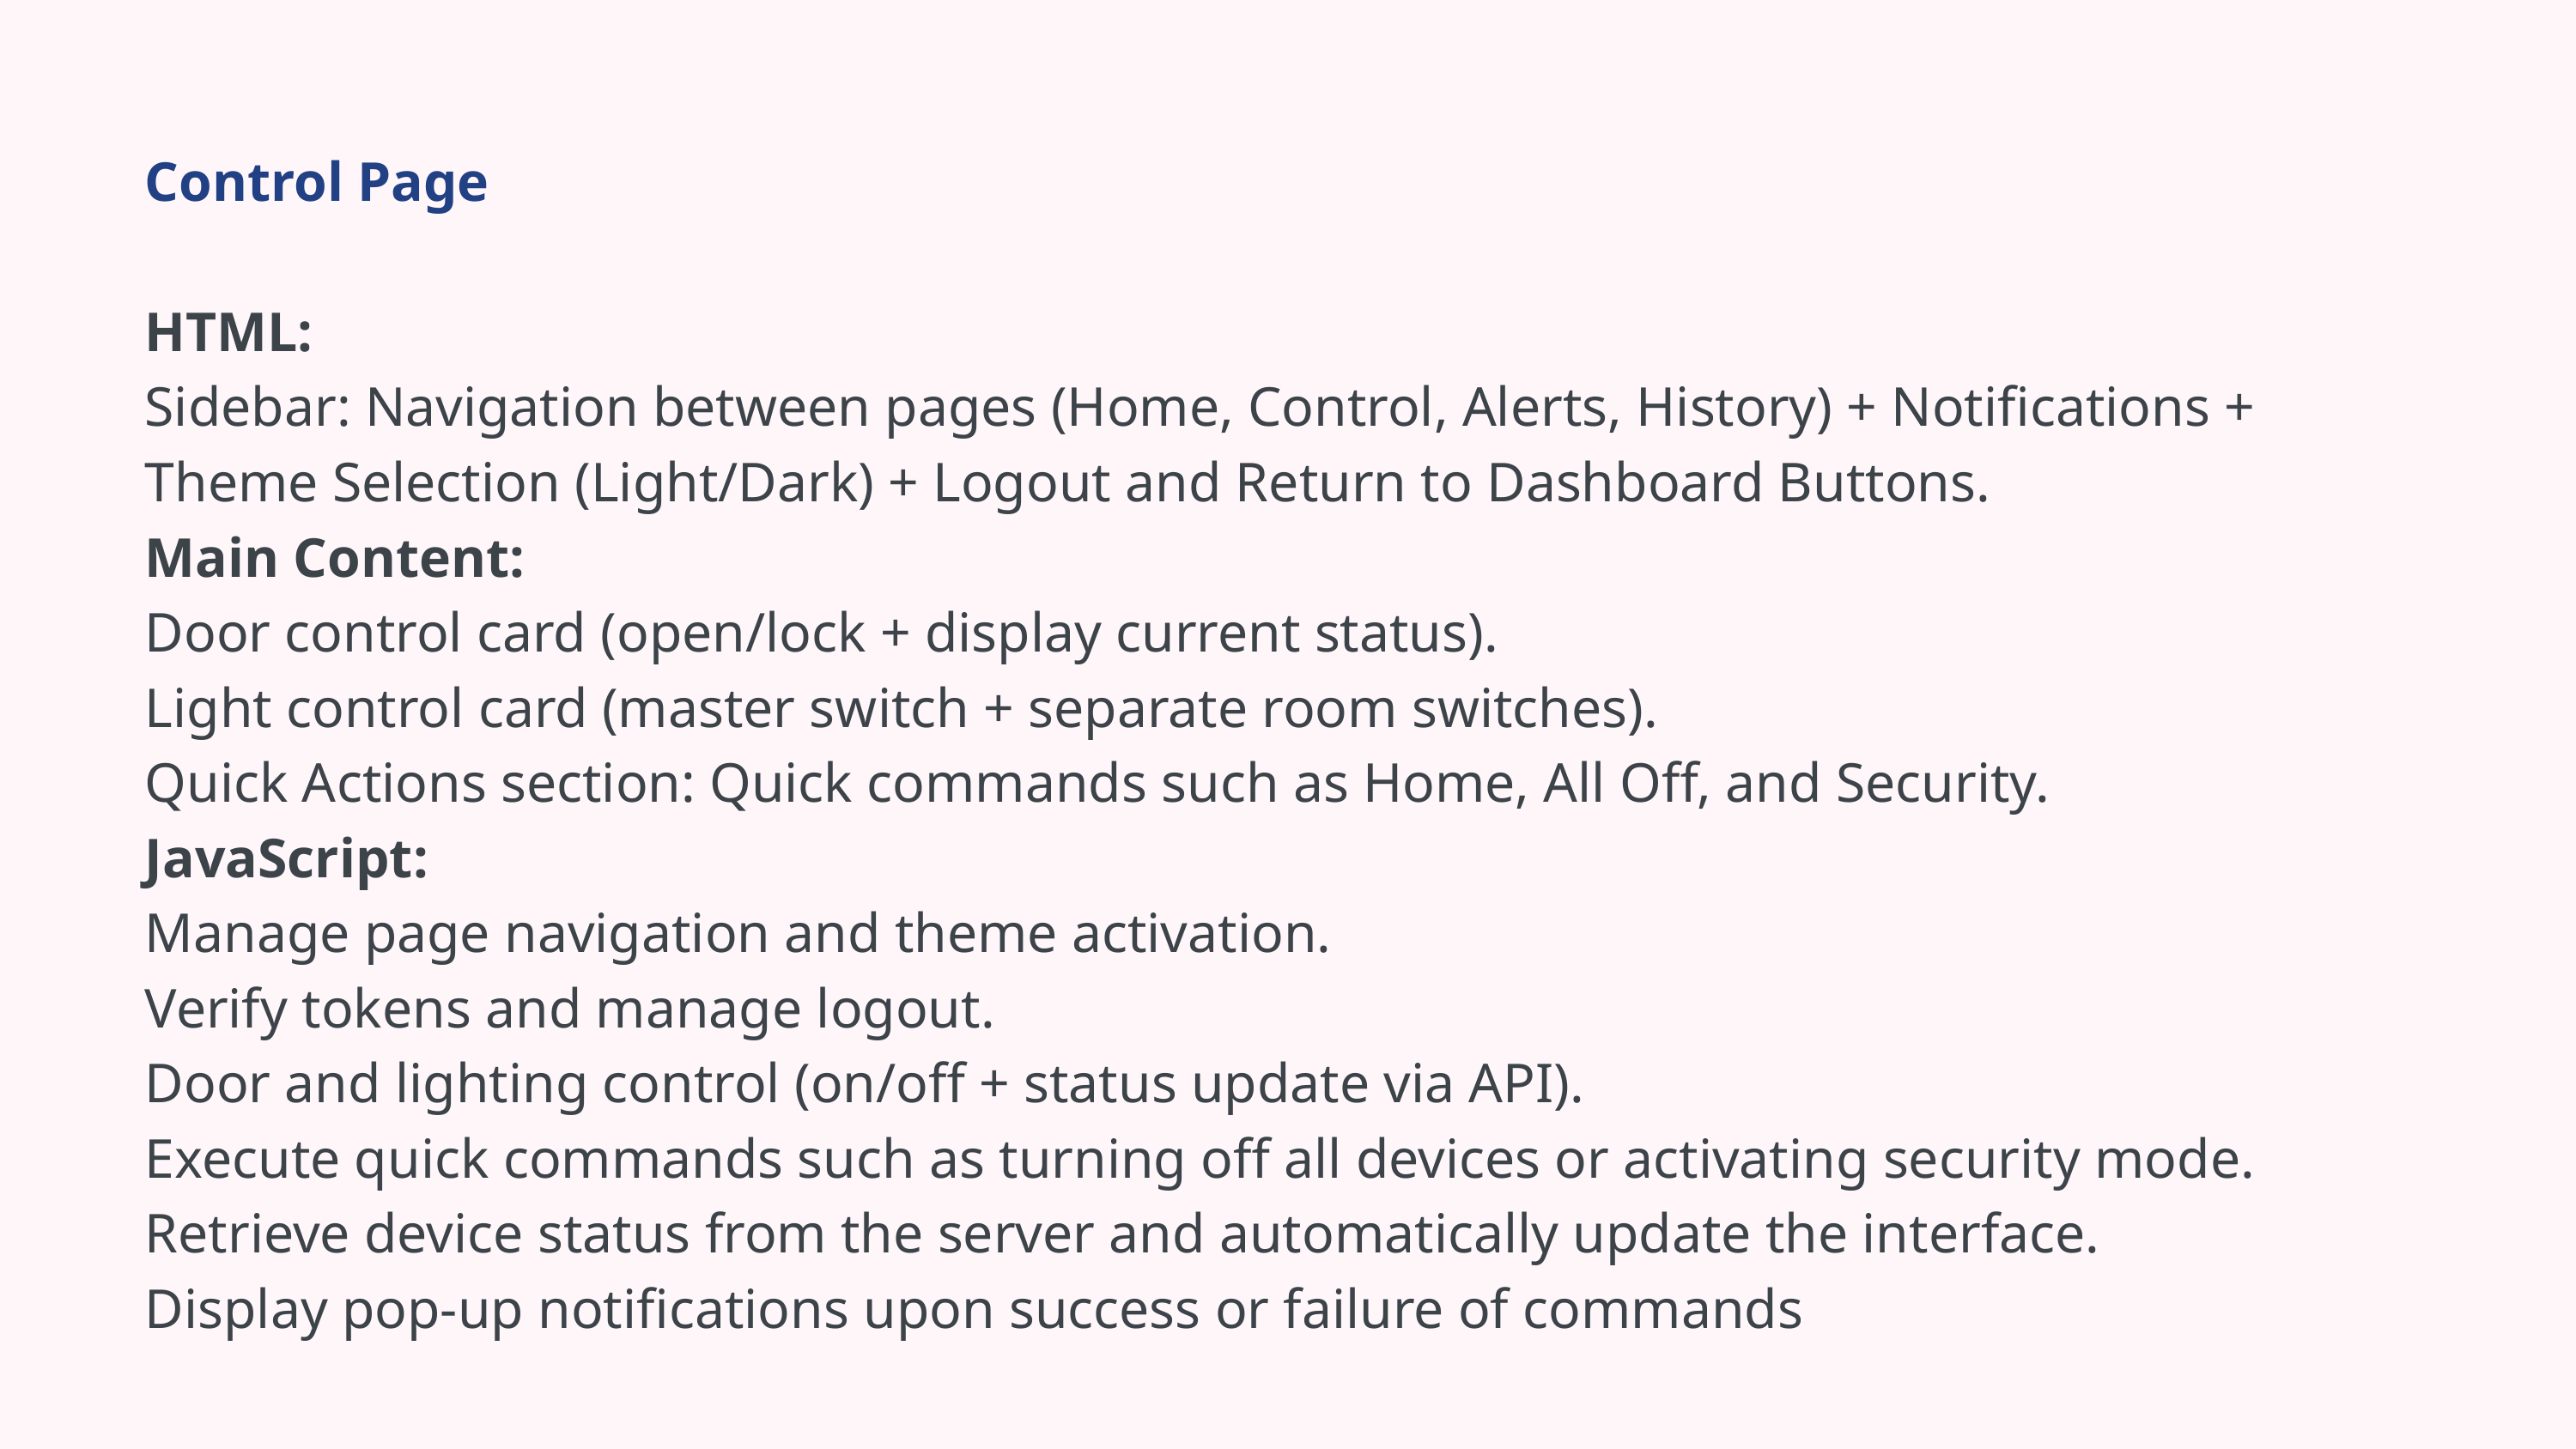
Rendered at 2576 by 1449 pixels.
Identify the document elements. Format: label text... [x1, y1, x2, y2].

text_box Control Page HTML: Sidebar: Navigation between pages (Home, Control, Alerts, History) + Notifications + Theme Selection (Light/Dark) + Logout and Return to Dashboard Buttons. Main Content: Door control card (open/lock + display current status). Light control card (master switch + separate room switches). Quick Actions section: Quick commands such as Home, All Off, and Security. JavaScript: Manage page navigation and theme activation. Verify tokens and manage logout. Door and lighting control (on/off + status update via API). Execute quick commands such as turning off all devices or activating security mode. Retrieve device status from the server and automatically update the interface. Display pop-up notifications upon success or failure of commands [144, 136, 2428, 1339]
